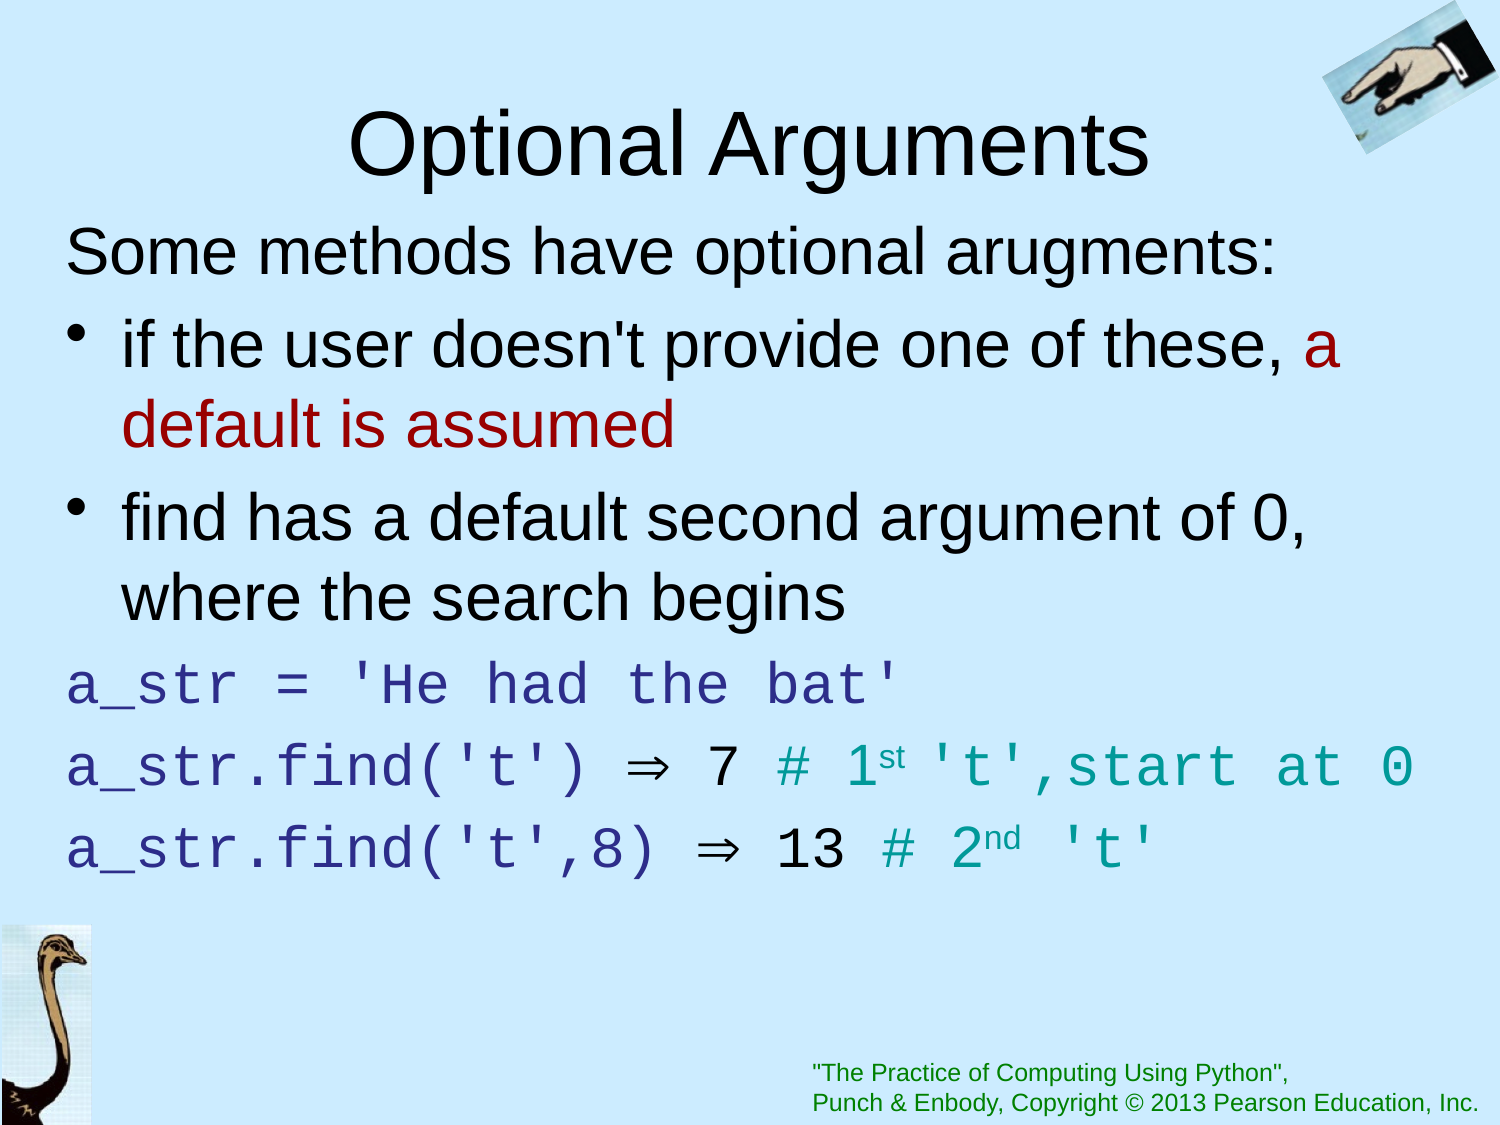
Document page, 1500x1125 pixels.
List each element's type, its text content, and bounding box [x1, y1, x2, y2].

picture [1378, 0, 1499, 120]
title Optional Arguments [75, 45, 1425, 200]
picture [2, 924, 92, 1125]
list Some methods have optional arugments: if the user doesn't provide one of these, a default is assumed find has a default second argument of 0, where the search begins a_str = 'He had the bat' a_str.find('t')  7 # 1st 't',start at 0 a_str.find('t',8)  13 # 2nd 't' [50, 200, 1475, 975]
